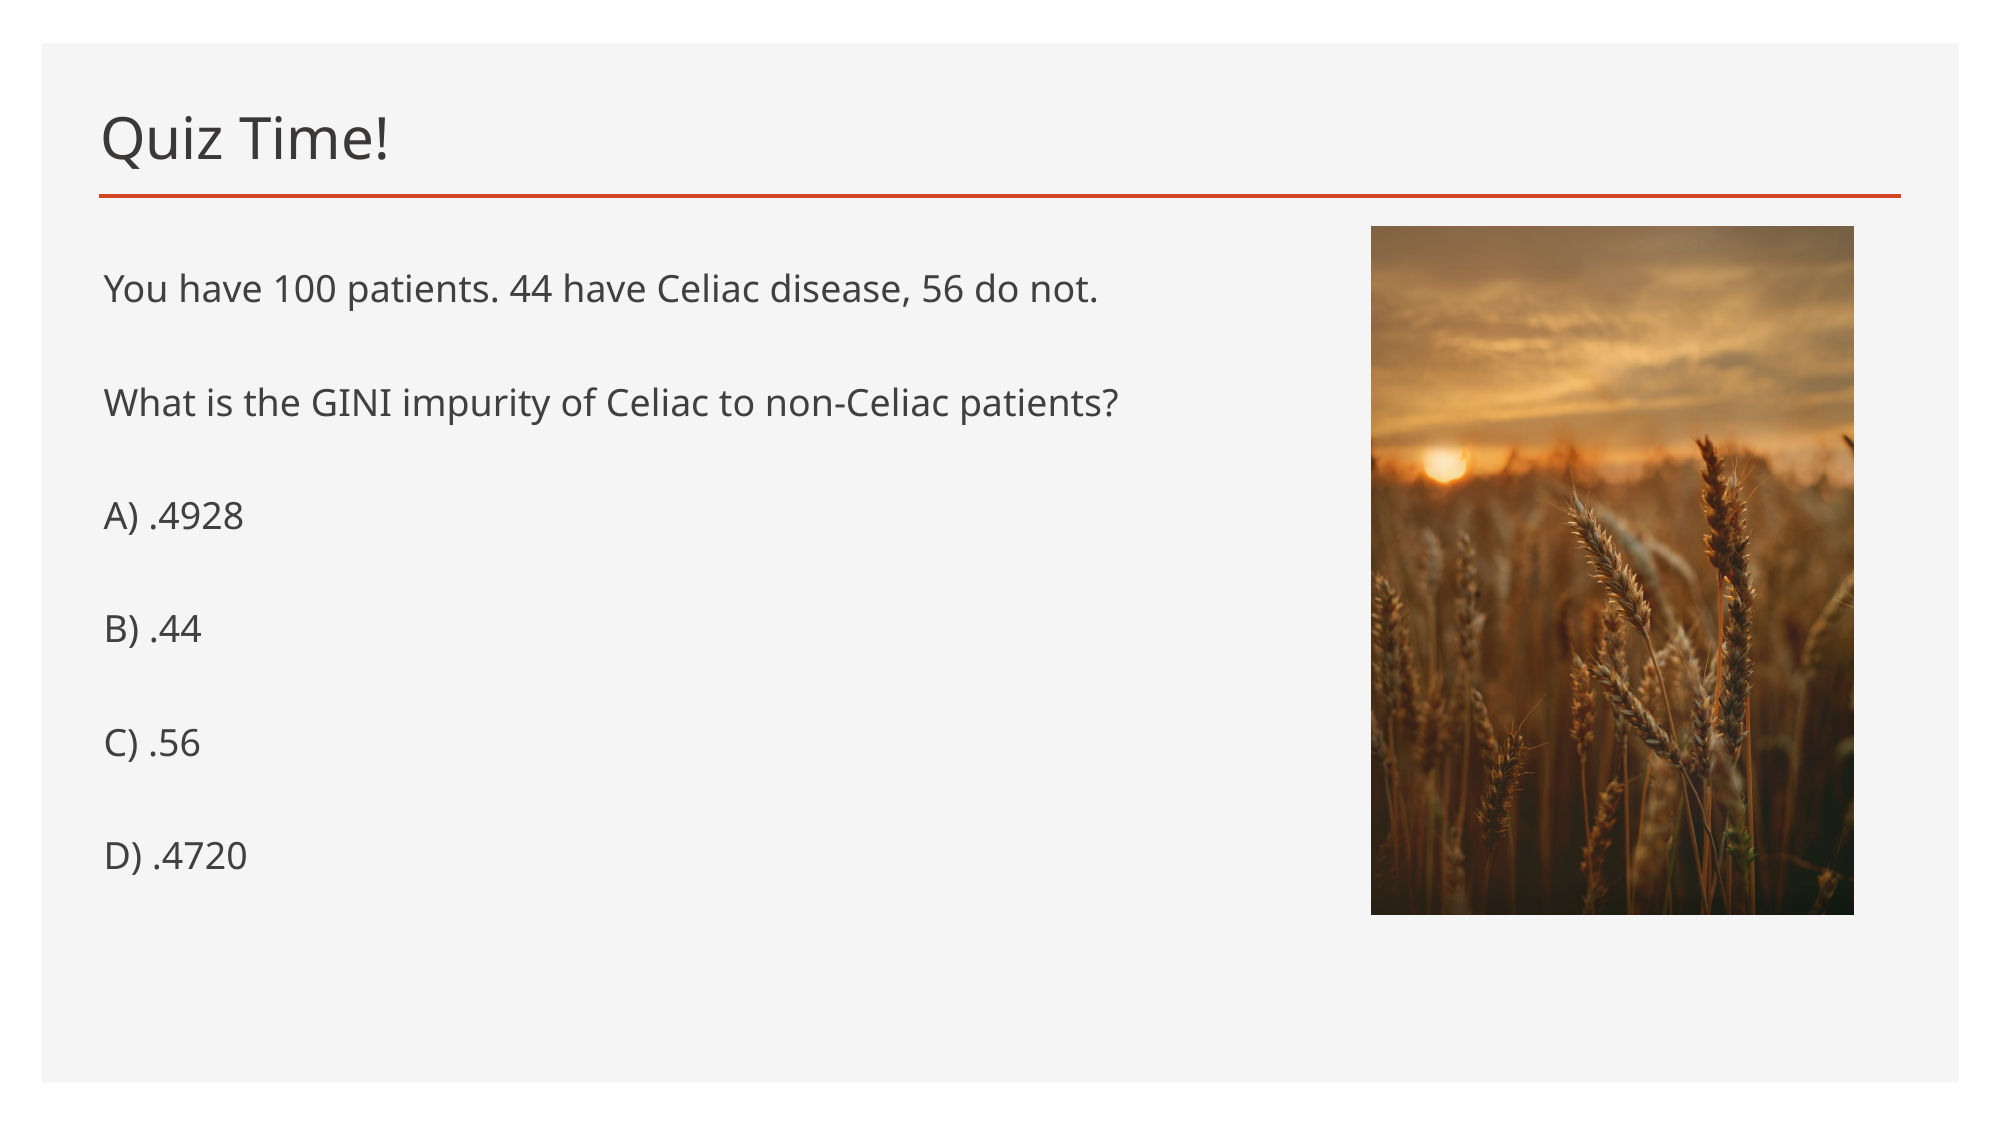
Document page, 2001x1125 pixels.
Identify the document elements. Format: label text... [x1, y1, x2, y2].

picture [1371, 226, 1854, 915]
list You have 100 patients. 44 have Celiac disease, 56 do not. What is the GINI impurity of Celiac to non-Celiac patients? A) .4928 B) .44 C) .56 D) .4720 [88, 235, 1371, 888]
title Quiz Time! [85, 73, 1214, 179]
